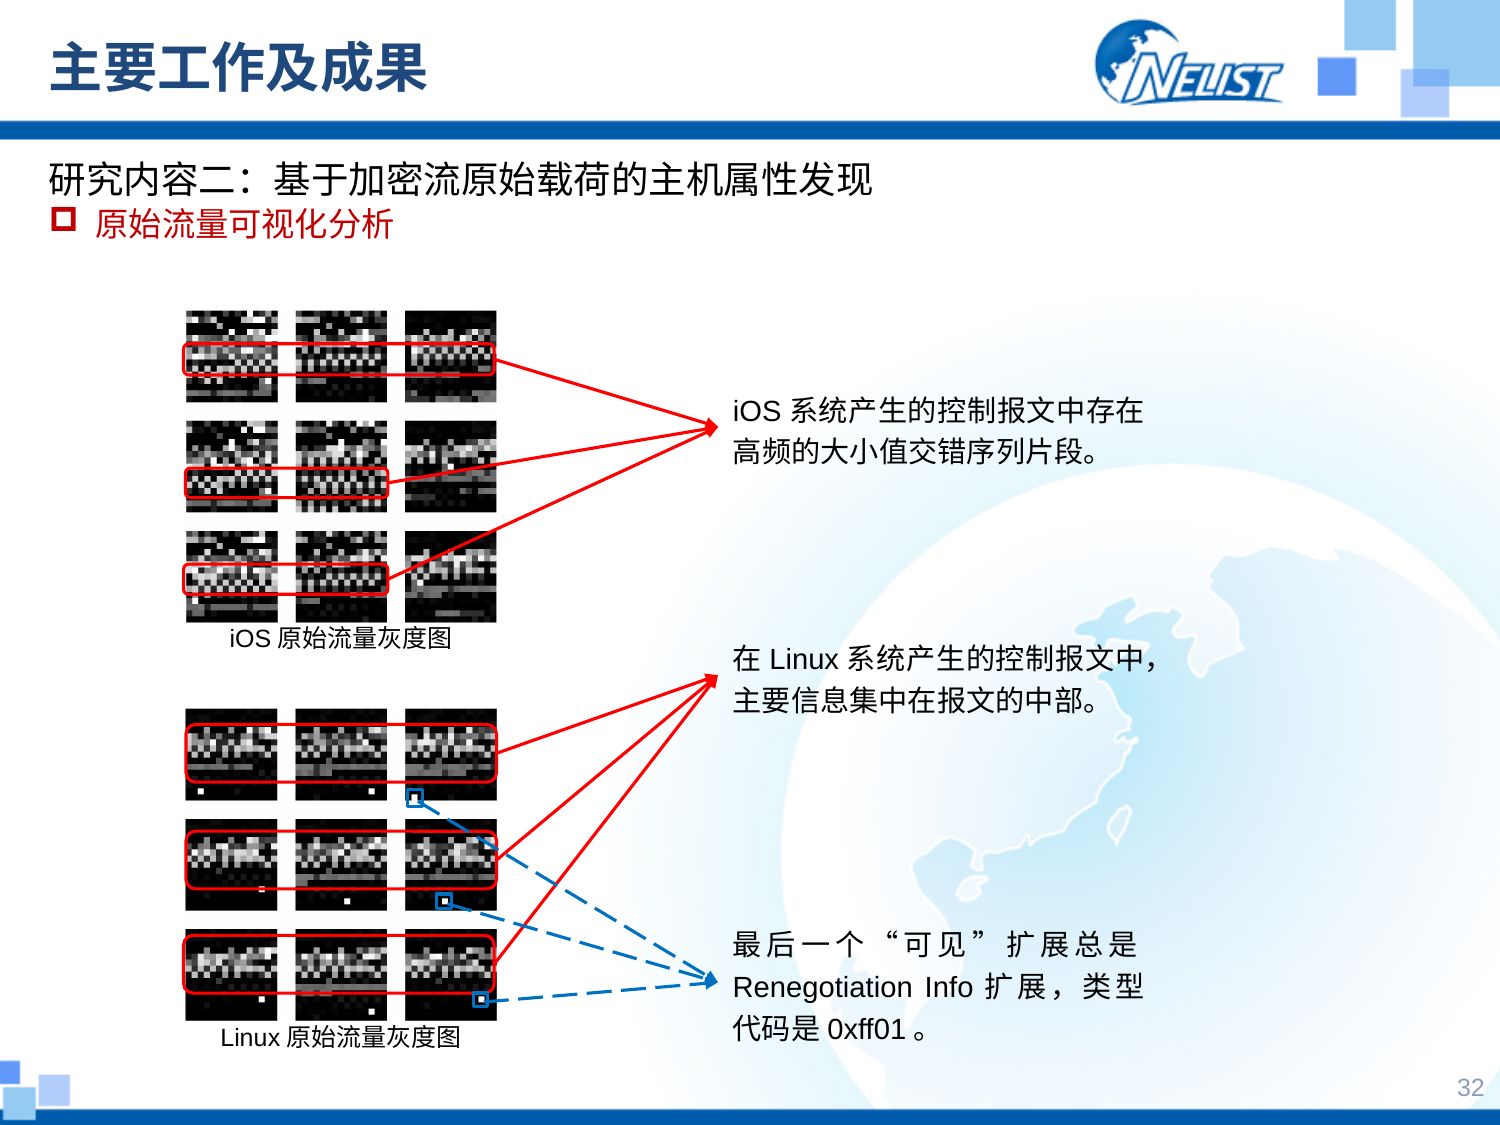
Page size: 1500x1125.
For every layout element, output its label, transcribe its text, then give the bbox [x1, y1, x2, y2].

text_box 原始流量可视化分析 [33, 196, 886, 251]
slide_number 31 [1162, 1056, 1500, 1117]
text_box 研究内容二：基于加密流原始载荷的主机属性发现 [33, 148, 1438, 209]
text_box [447, 903, 719, 984]
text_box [493, 359, 719, 423]
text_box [493, 673, 719, 800]
title 主要工作及成果 [33, 18, 1437, 114]
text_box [483, 982, 719, 1003]
text_box 在Linux系统产生的控制报文中，主要信息集中在报文的中部。 [717, 626, 1160, 725]
text_box Linux原始流量灰度图 [143, 1014, 539, 1060]
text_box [387, 425, 719, 580]
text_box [417, 801, 718, 984]
text_box iOS原始流量灰度图 [154, 614, 528, 660]
text_box 最后一个“可见”扩展总是Renegotiation Info扩展，类型代码是0xff01。 [717, 912, 1160, 1053]
text_box iOS系统产生的控制报文中存在高频的大小值交错序列片段。 [724, 377, 1160, 476]
picture [0, 0, 1500, 1125]
